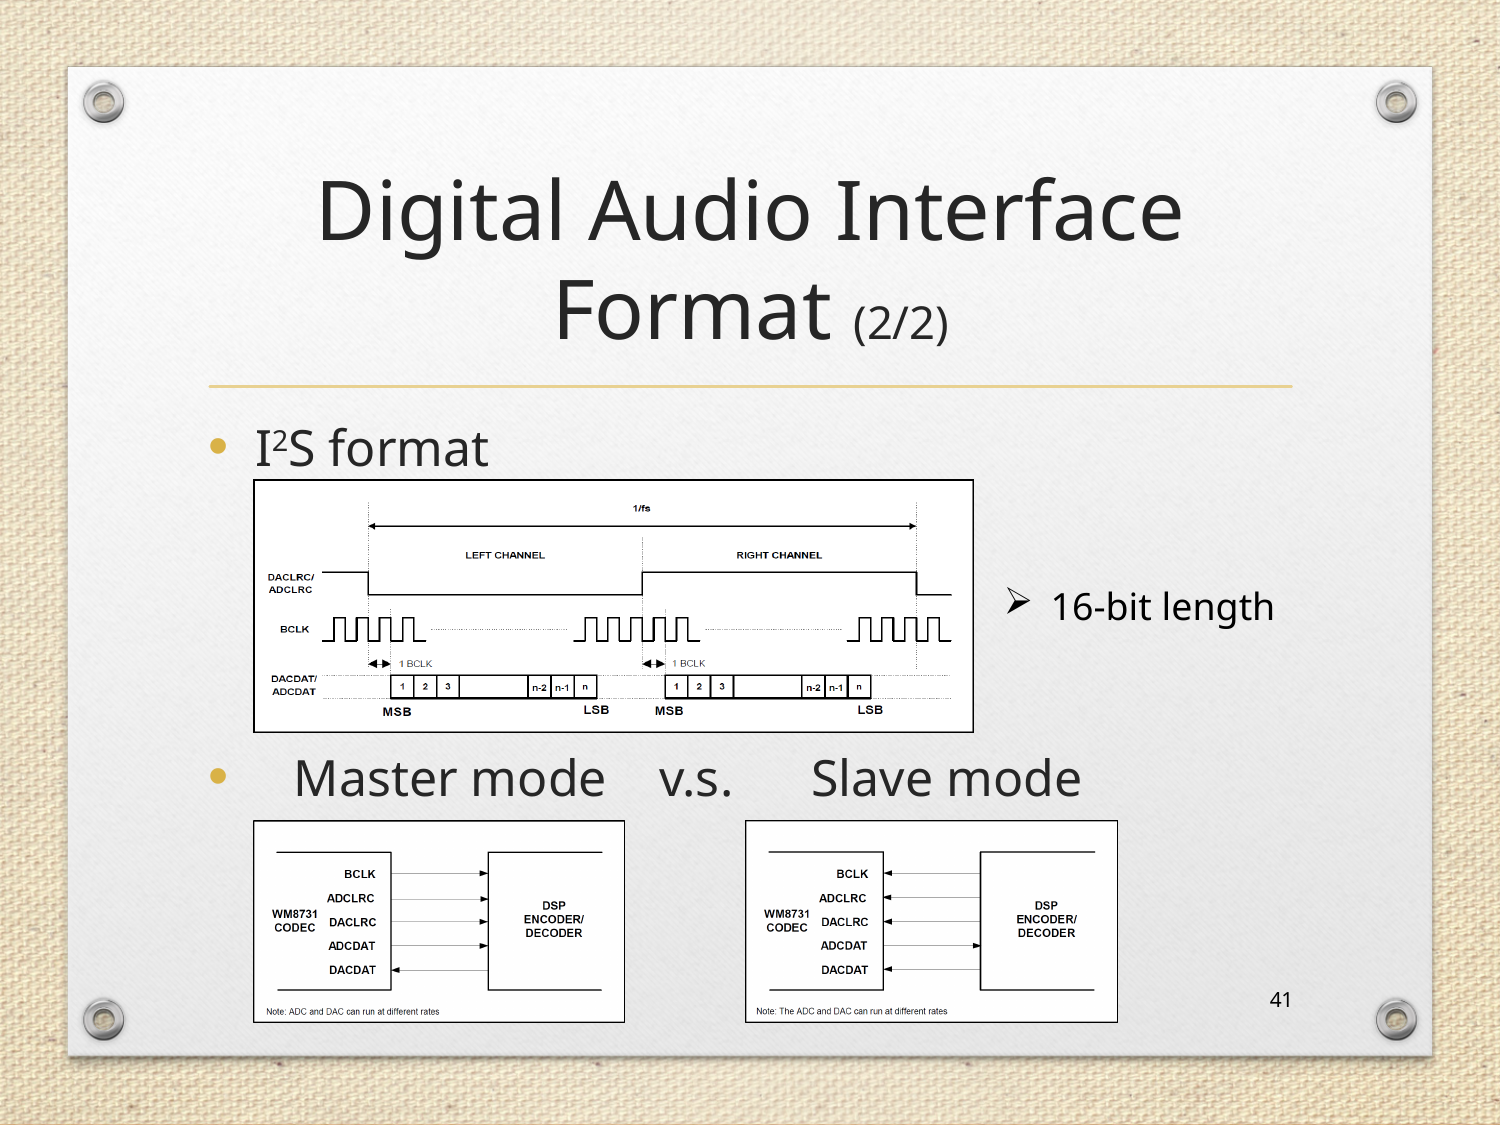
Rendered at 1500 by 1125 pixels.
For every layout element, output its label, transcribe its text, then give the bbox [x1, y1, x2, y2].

picture [0, 0, 1500, 1125]
list I2S format Master mode v.s. Slave mode [193, 408, 1309, 974]
title Digital Audio Interface Format (2/2) [193, 150, 1309, 365]
slide_number 41 [1243, 977, 1309, 1024]
text_box 16-bit length [988, 575, 1294, 636]
